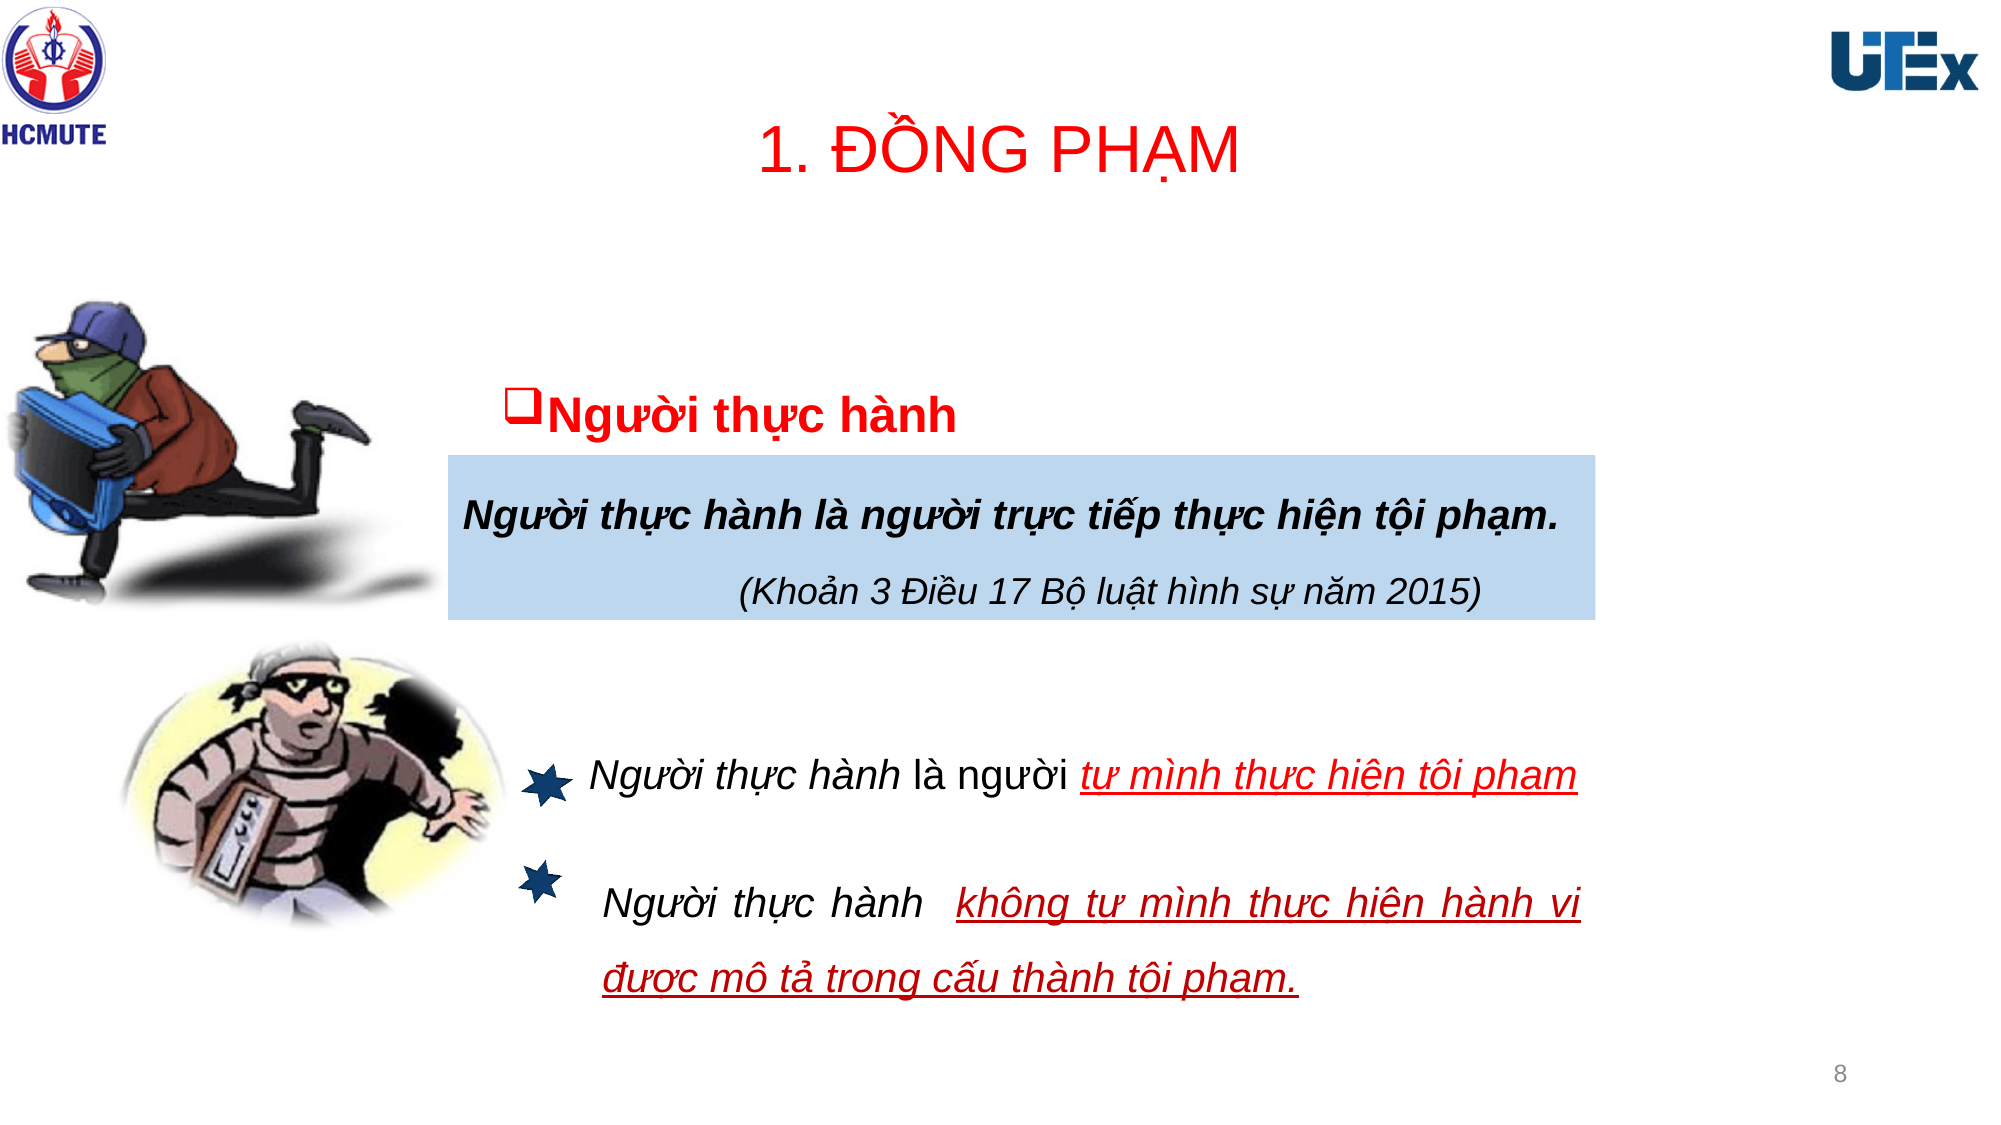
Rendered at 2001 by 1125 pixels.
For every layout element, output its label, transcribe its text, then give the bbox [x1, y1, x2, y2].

text_box Người thực hành không tự mình thực hiện hành vi được mô tả trong cấu thành tội phạm. [587, 843, 1596, 1009]
text_box Người thực hành [486, 344, 1403, 450]
picture [0, 282, 449, 613]
slide_number 8 [1412, 1042, 1863, 1103]
text_box Người thực hành là người trực tiếp thực hiện tội phạm. (Khoản 3 Điều 17 Bộ luật hình sự năm 2015) [448, 455, 1596, 620]
picture [0, 0, 113, 147]
text_box Người thực hành là người tự mình thực hiện tội phạm [574, 715, 1596, 806]
picture [112, 636, 588, 934]
text_box 1. ĐỒNG PHẠM [0, 98, 2000, 194]
picture [1825, 29, 1991, 99]
